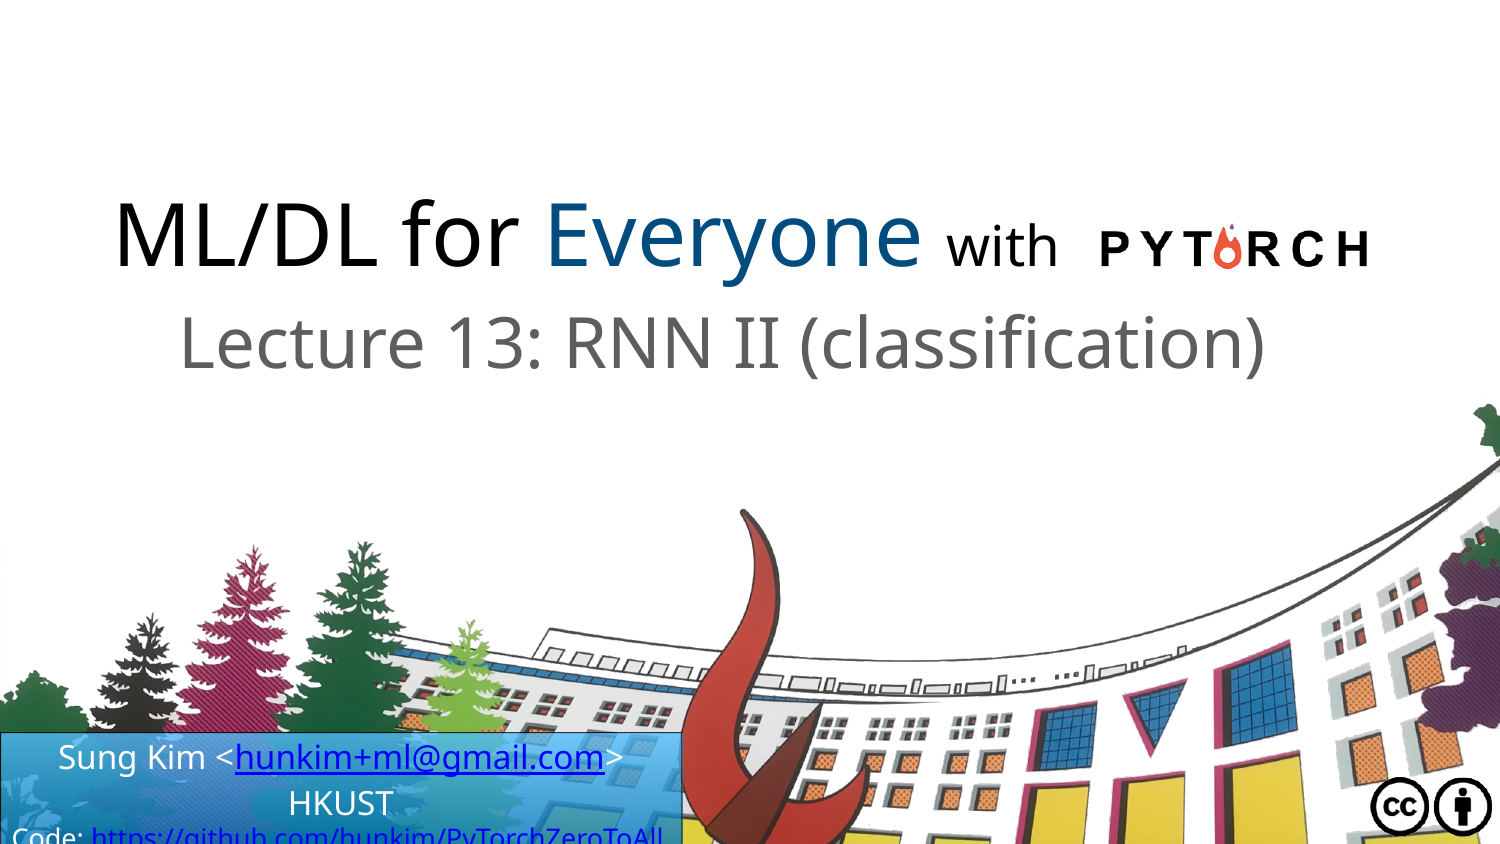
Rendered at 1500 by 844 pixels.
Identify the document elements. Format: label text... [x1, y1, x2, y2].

text_box Lecture 13: RNN II (classification) [75, 294, 1371, 377]
picture [0, 379, 1500, 844]
picture [1068, 203, 1405, 295]
title ML/DL for Everyone with [103, 2, 1109, 288]
picture [311, 834, 318, 844]
picture [320, 834, 326, 844]
